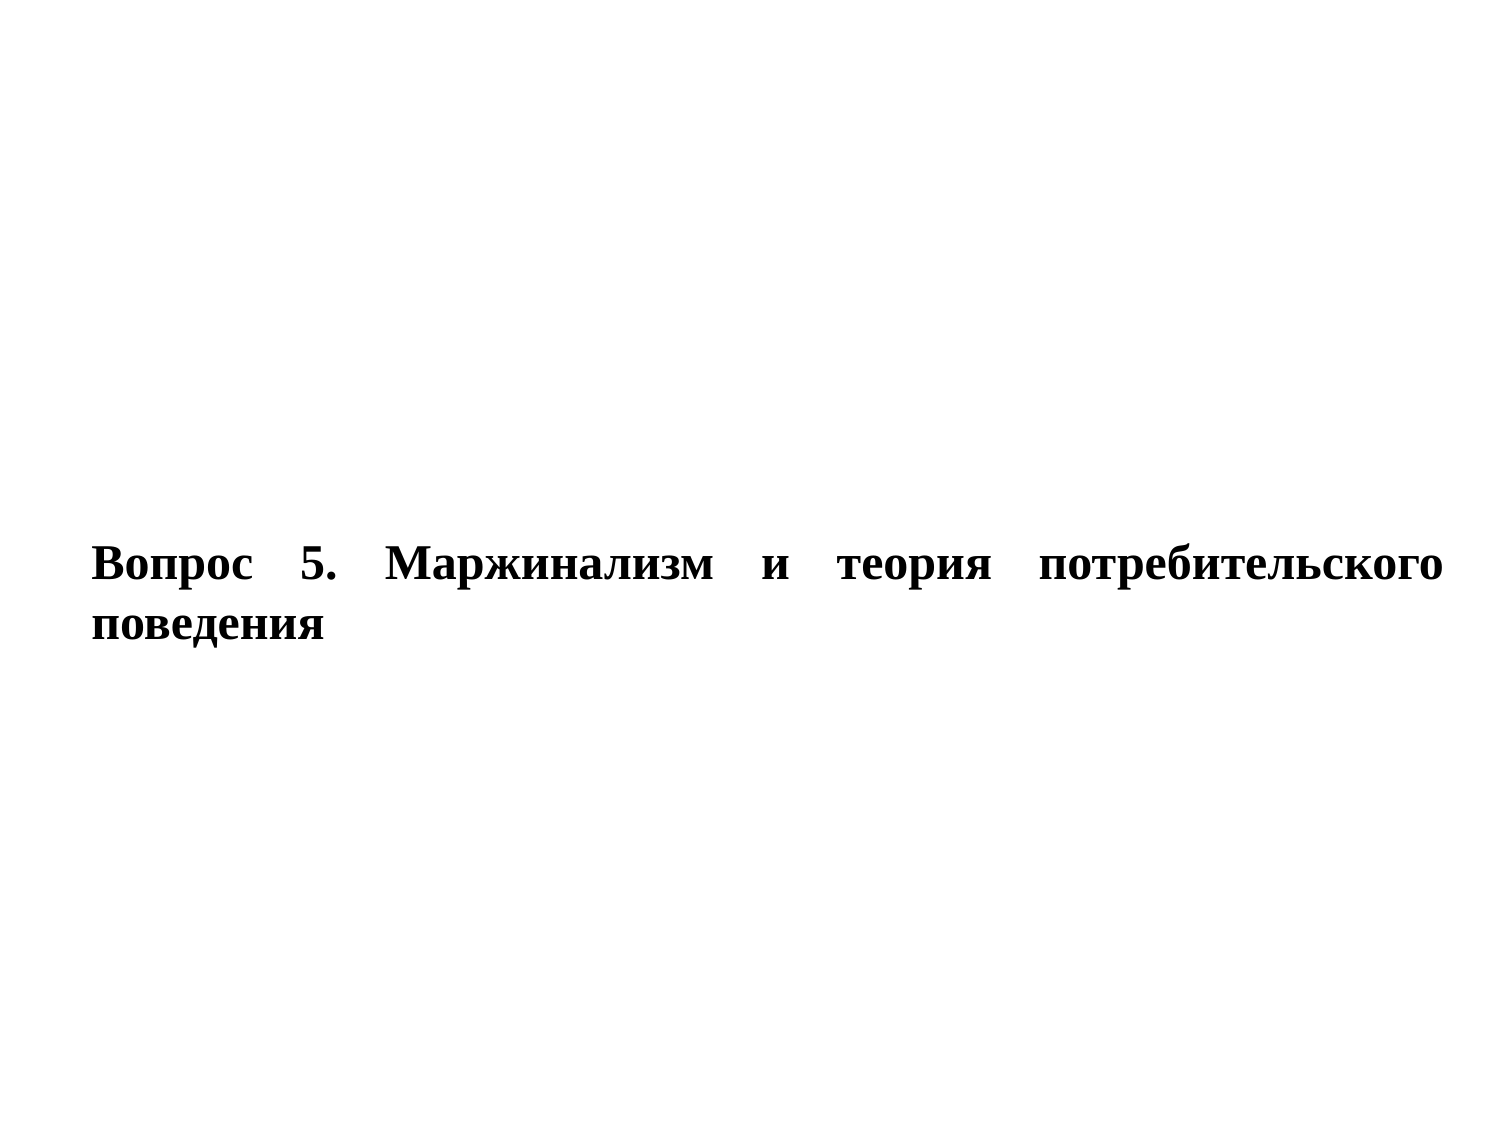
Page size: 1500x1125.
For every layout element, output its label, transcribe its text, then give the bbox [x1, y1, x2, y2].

text_box Вопрос 5. Маржинализм и теория потребительского поведения [76, 521, 1459, 657]
